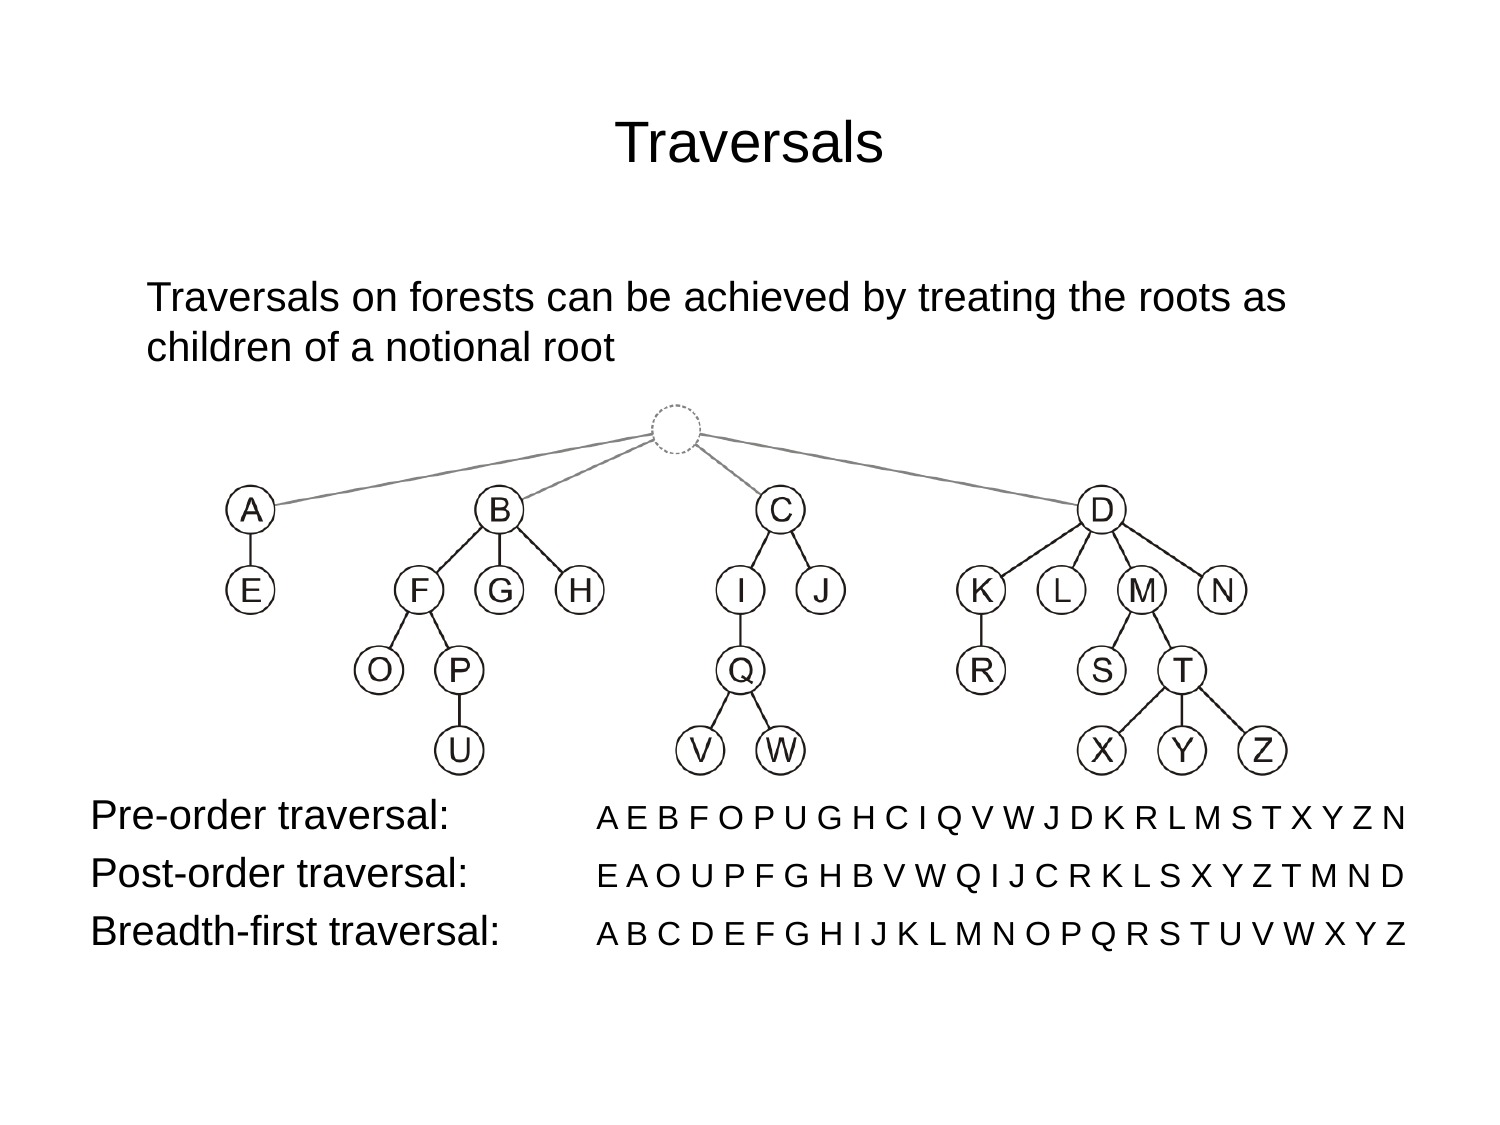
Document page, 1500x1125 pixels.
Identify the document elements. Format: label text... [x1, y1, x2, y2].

picture [218, 396, 1294, 782]
title Traversals [74, 44, 1426, 233]
list Traversals on forests can be achieved by treating the roots as children of a notional root Pre-order traversal: A E B F O P U G H C I Q V W J D K R L M S T X Y Z N Post-order traversal: E A O U P F G H B V W Q I J C R K L S X Y Z T M N D Breadth-first traversal: A B C D E F G H I J K L M N O P Q R S T U V W X Y Z [74, 262, 1426, 1006]
